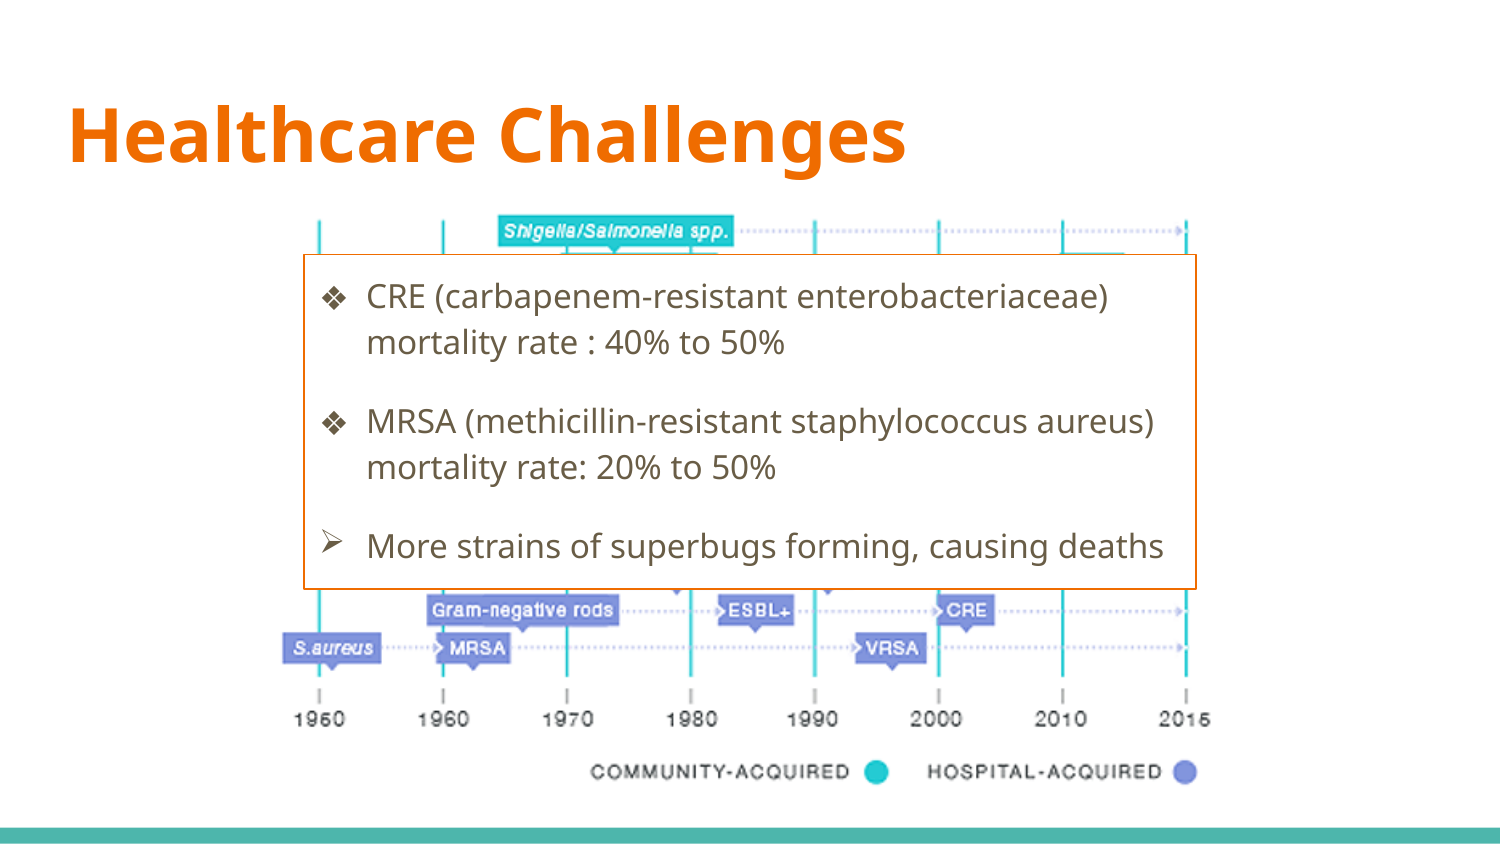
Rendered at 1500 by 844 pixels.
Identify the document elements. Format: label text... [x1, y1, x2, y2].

title Healthcare Challenges [51, 72, 1449, 189]
picture [268, 188, 1232, 808]
